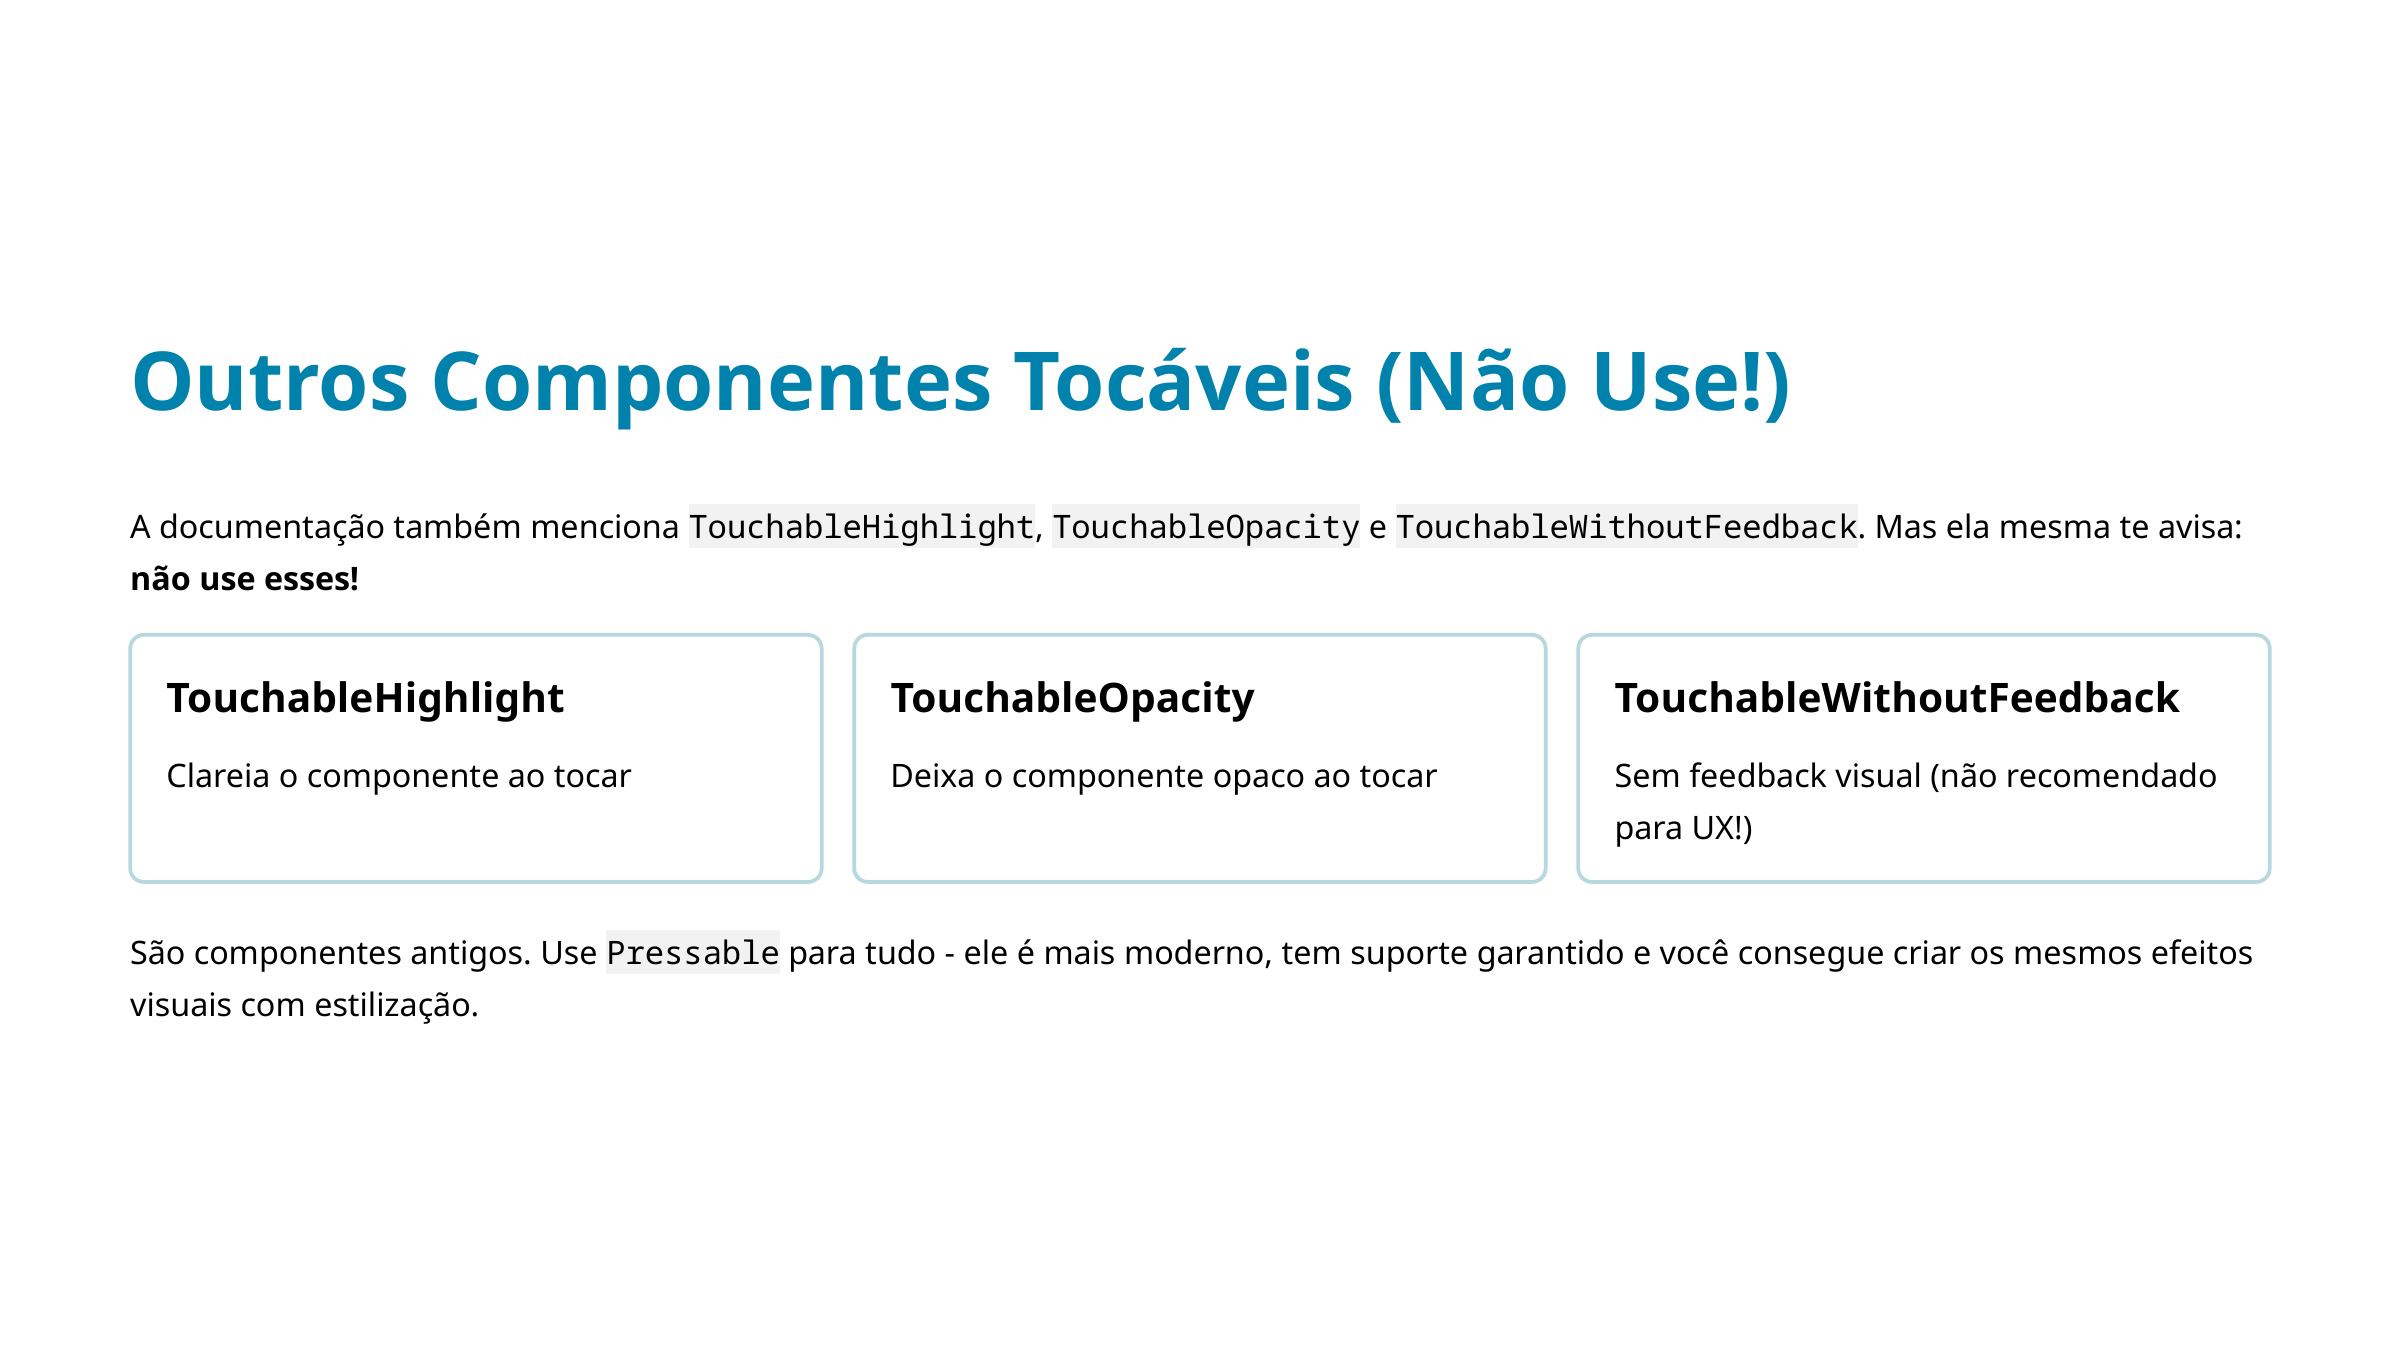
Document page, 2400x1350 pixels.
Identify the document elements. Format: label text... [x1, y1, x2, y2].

text_box [1578, 634, 2270, 882]
text_box TouchableWithoutFeedback [1614, 671, 2158, 722]
text_box TouchableOpacity [890, 671, 1298, 722]
text_box TouchableHighlight [166, 671, 574, 722]
text_box Sem feedback visual (não recomendado para UX!) [1614, 741, 2234, 846]
text_box São componentes antigos. Use Pressable para tudo - ele é mais moderno, tem suporte garantido e você consegue criar os mesmos efeitos visuais com estilização. [130, 918, 2270, 1024]
text_box Clareia o componente ao tocar [166, 741, 786, 794]
text_box [854, 634, 1546, 882]
text_box A documentação também menciona TouchableHighlight, TouchableOpacity e TouchableWithoutFeedback. Mas ela mesma te avisa: não use esses! [130, 492, 2270, 599]
text_box Outros Componentes Tocáveis (Não Use!) [130, 325, 1731, 428]
text_box [130, 634, 822, 882]
text_box Deixa o componente opaco ao tocar [890, 741, 1510, 794]
